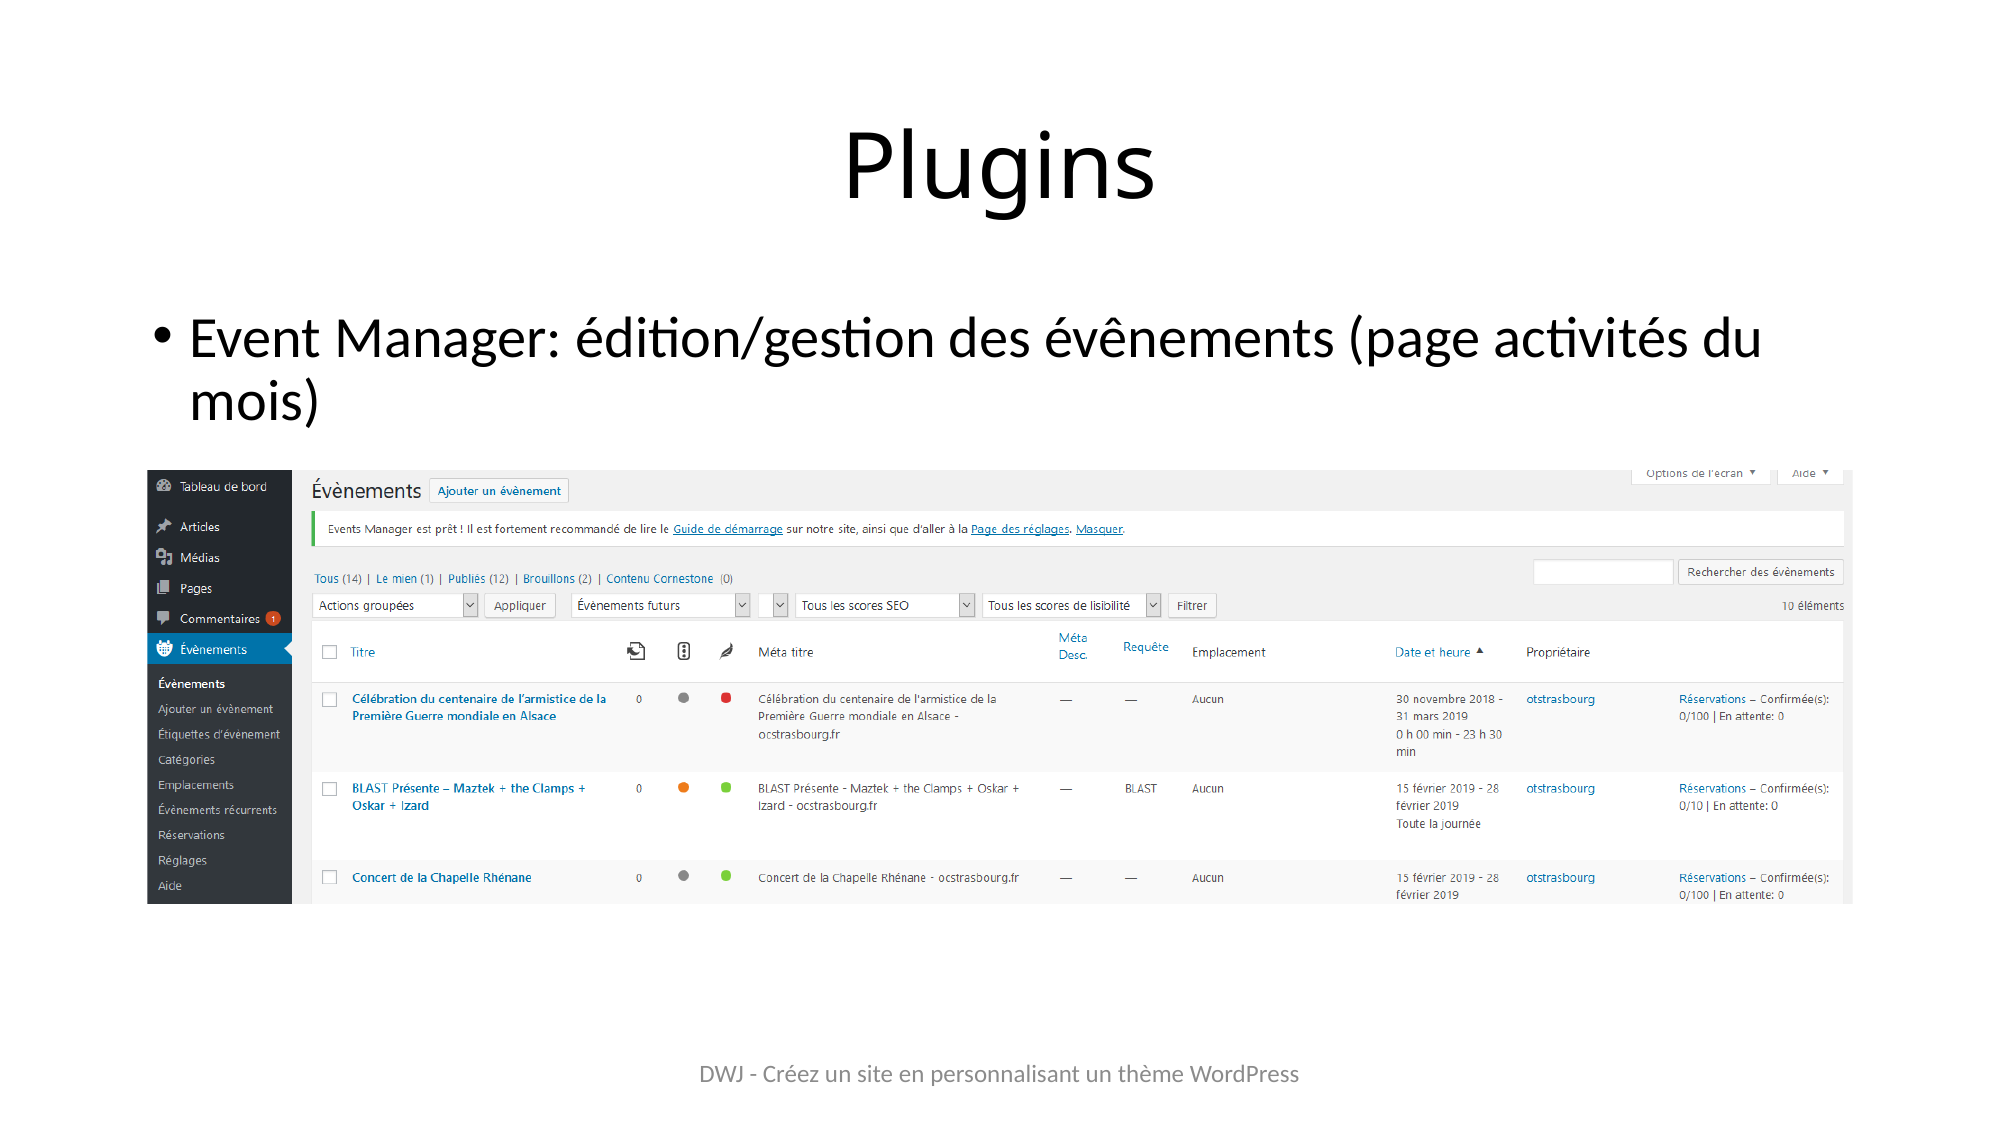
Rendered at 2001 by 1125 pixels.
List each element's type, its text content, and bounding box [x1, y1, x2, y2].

footer DWJ - Créez un site en personnalisant un thème WordPress [662, 1042, 1338, 1103]
picture [157, 641, 172, 656]
list Event Manager: édition/gestion des évênements (page activités du mois) [137, 299, 1863, 1014]
title Plugins [137, 59, 1863, 278]
picture [147, 470, 1853, 904]
